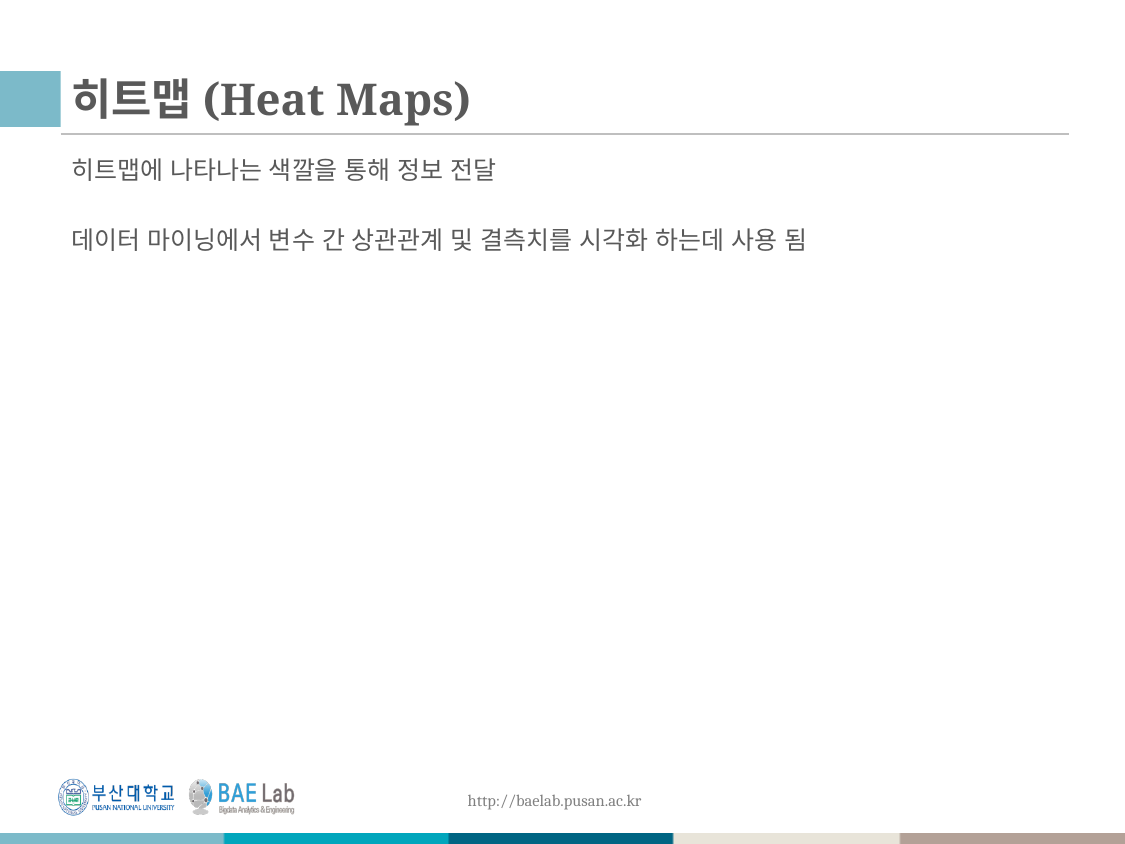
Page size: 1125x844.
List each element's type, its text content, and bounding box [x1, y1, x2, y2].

picture [186, 776, 300, 816]
title 히트맵(Heat Maps) [56, 71, 1069, 125]
picture [0, 833, 448, 844]
picture [55, 775, 175, 819]
list 히트맵에 나타나는 색깔을 통해 정보 전달 데이터 마이닝에서 변수 간 상관관계 및 결측치를 시각화 하는데 사용 됨 [56, 146, 1069, 754]
picture [673, 833, 1125, 844]
